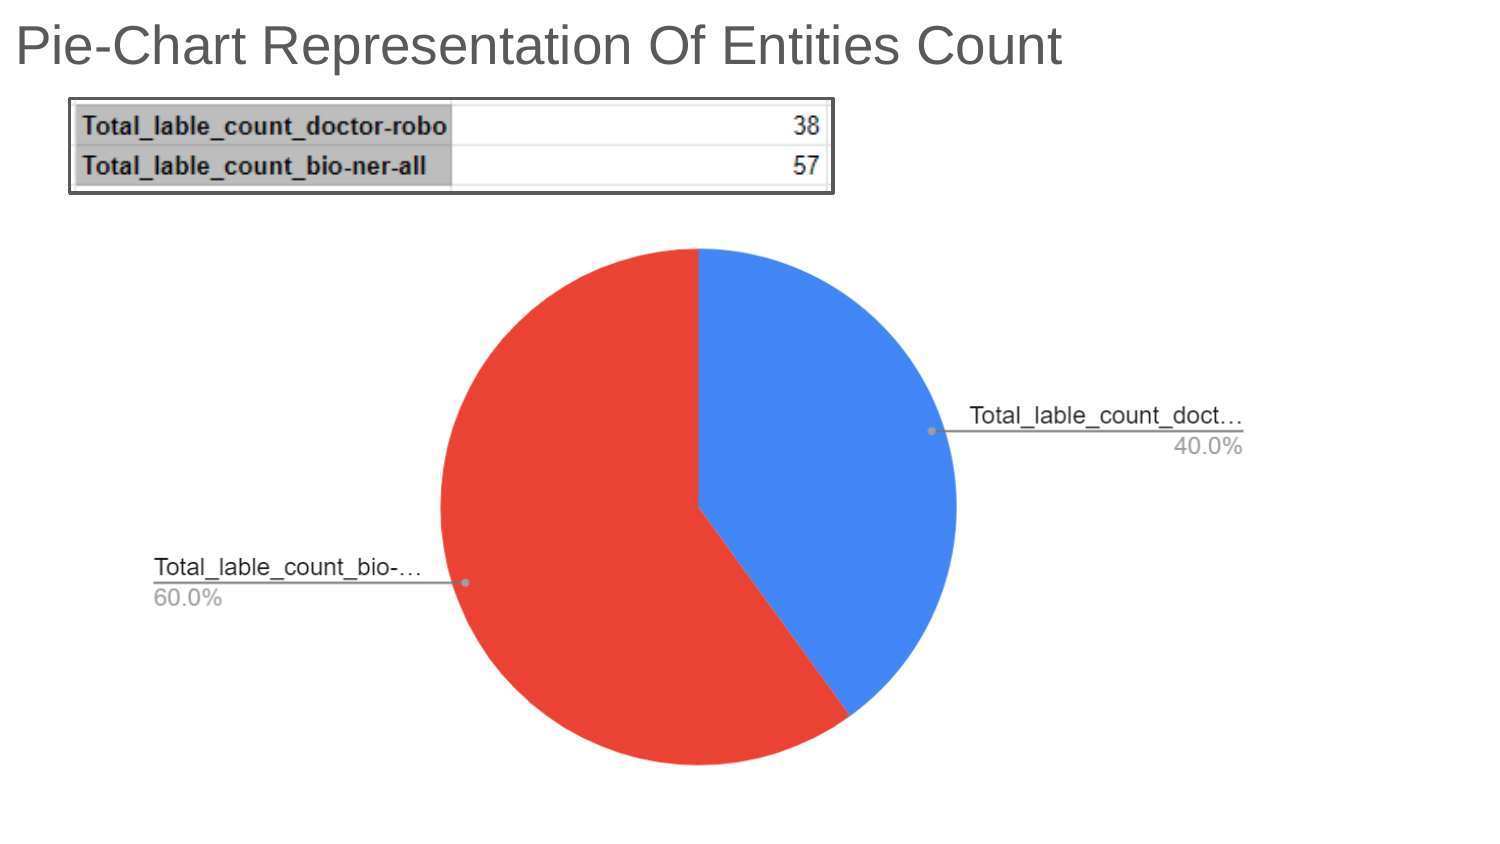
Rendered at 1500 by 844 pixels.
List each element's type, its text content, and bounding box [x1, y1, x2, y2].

subtitle Pie-Chart Representation Of Entities Count [0, 0, 1398, 92]
picture [125, 219, 1273, 794]
picture [70, 99, 832, 192]
